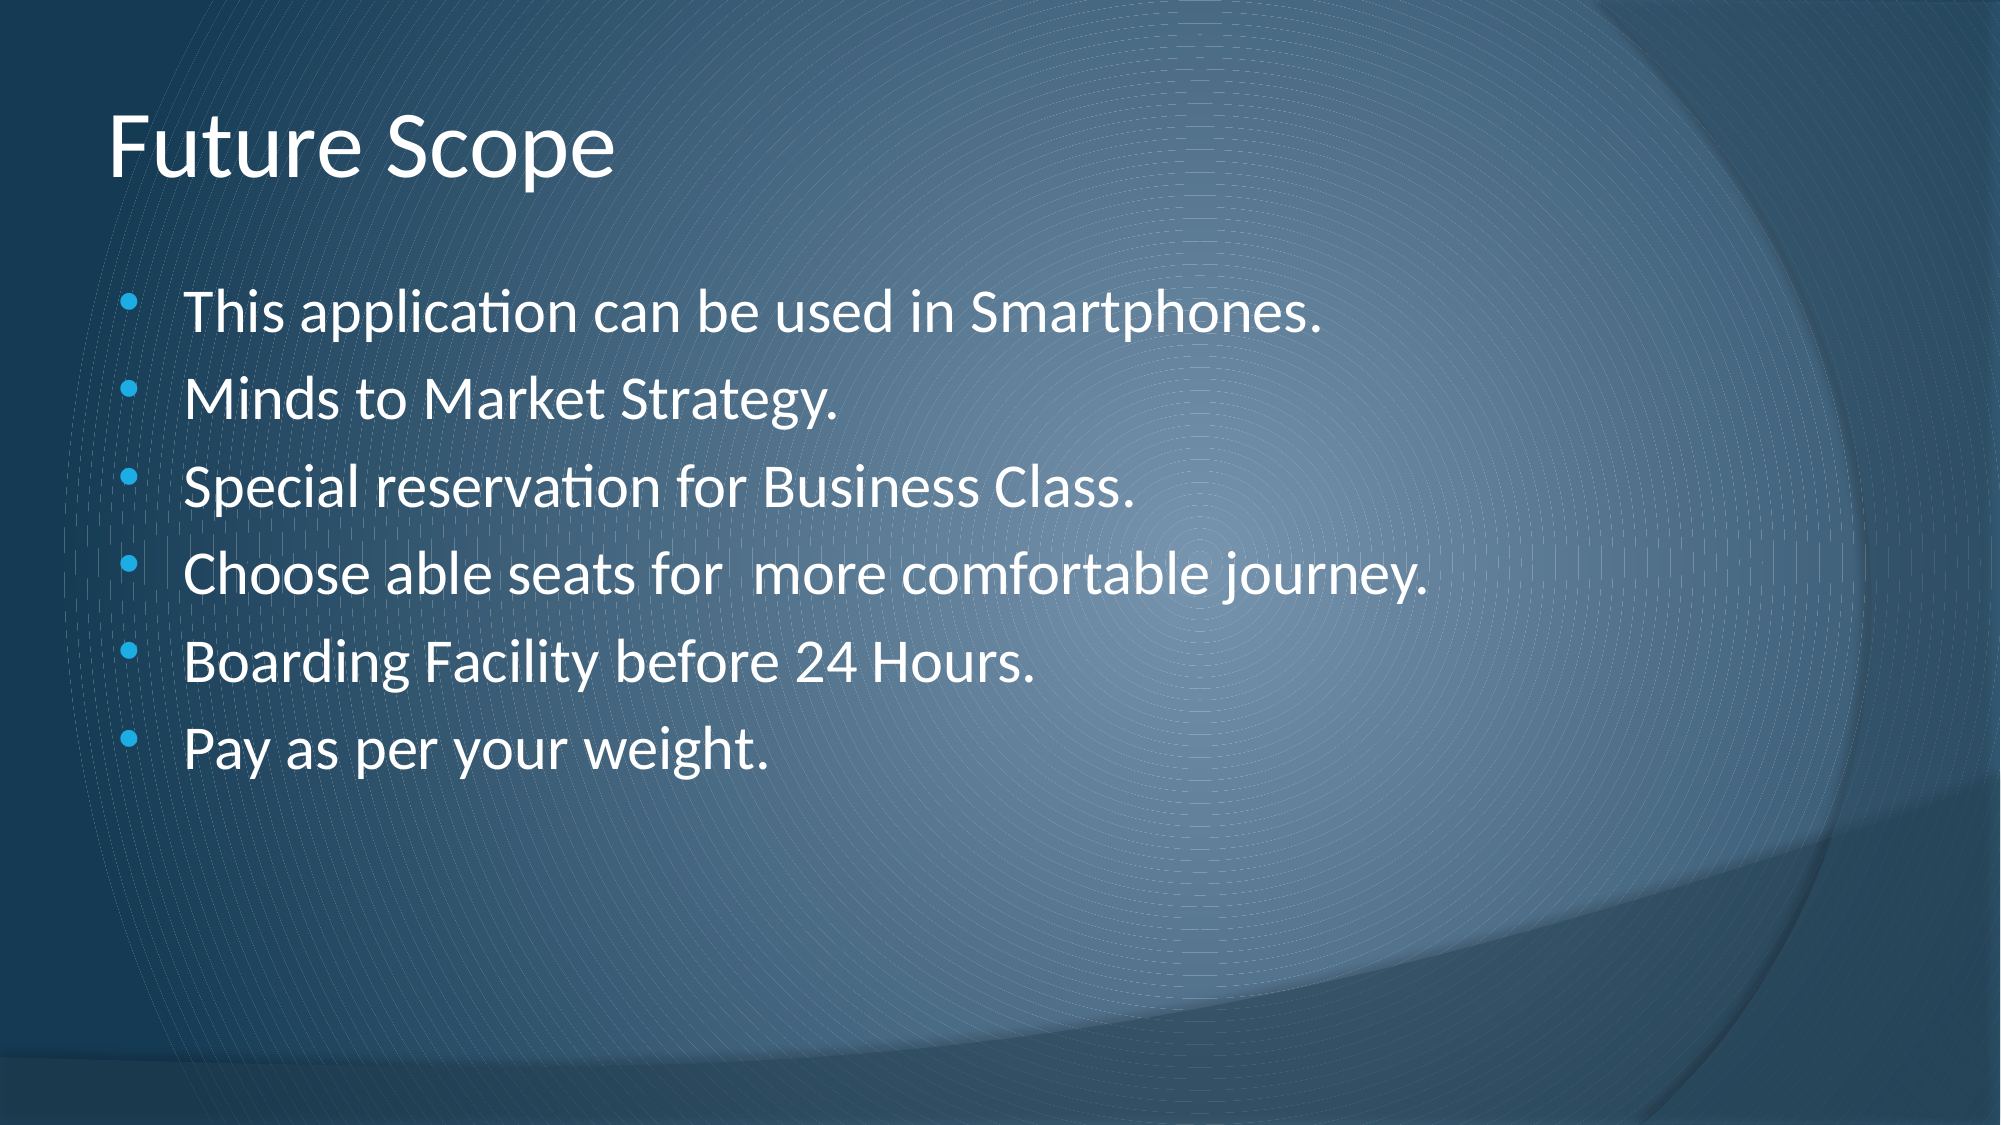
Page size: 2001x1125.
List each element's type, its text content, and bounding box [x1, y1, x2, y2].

title Future Scope [99, 45, 1734, 233]
list This application can be used in Smartphones. Minds to Market Strategy. Special reservation for Business Class. Choose able seats for more comfortable journey. Boarding Facility before 24 Hours. Pay as per your weight. [99, 262, 1734, 1005]
